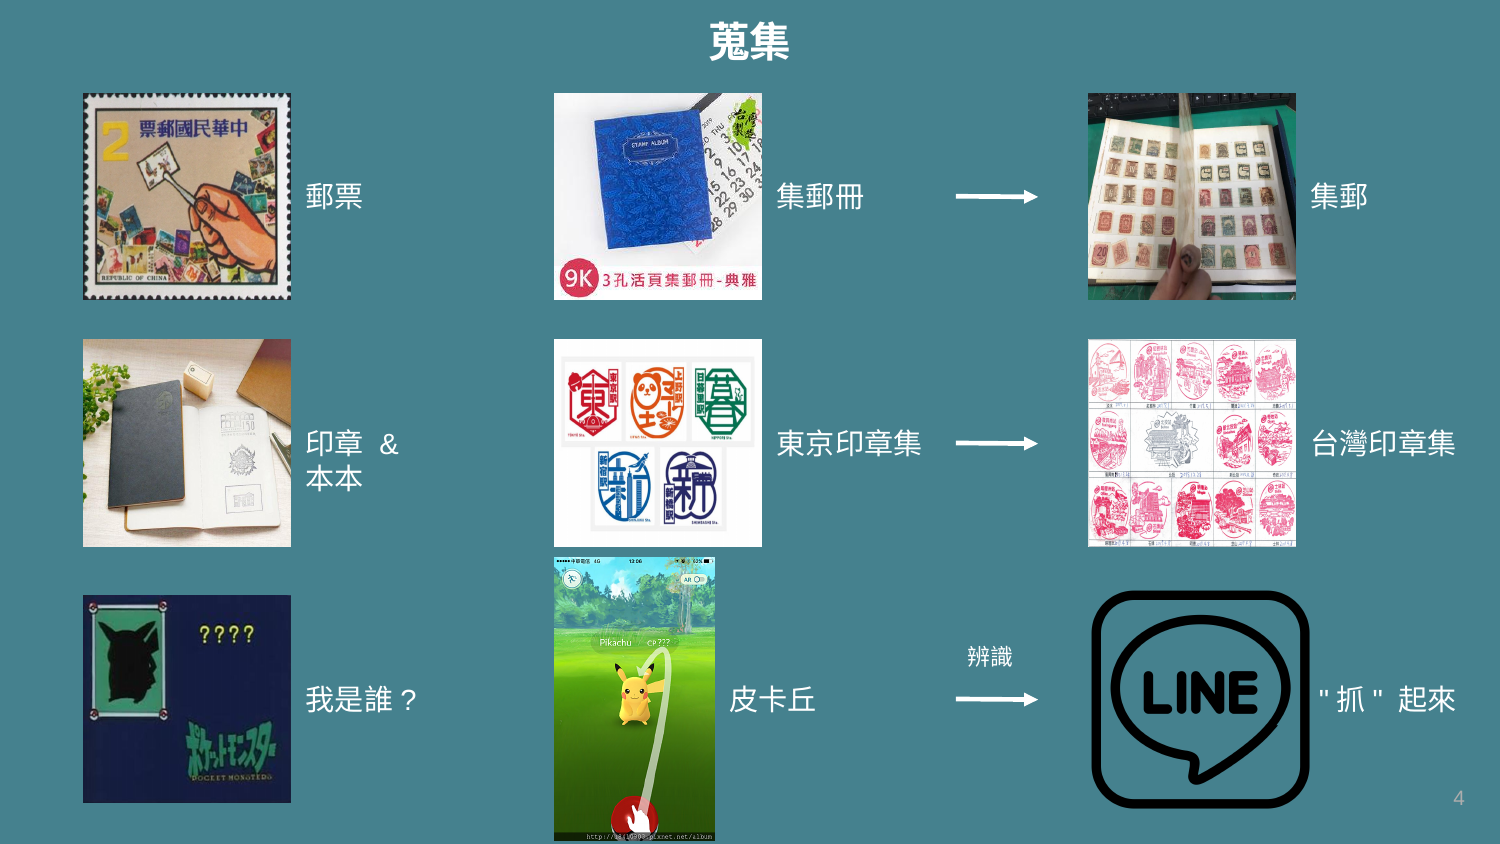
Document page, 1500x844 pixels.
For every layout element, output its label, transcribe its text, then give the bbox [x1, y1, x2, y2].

text_box 我是誰? [295, 666, 435, 732]
picture [83, 339, 291, 547]
text_box "抓" 起來 [1322, 666, 1481, 732]
picture [1088, 92, 1296, 301]
text_box 蒐集 [0, 0, 1500, 81]
picture [554, 339, 762, 547]
slide_number ‹#› [1389, 764, 1480, 830]
text_box 台灣印章集 [1300, 410, 1490, 476]
picture [1088, 339, 1296, 547]
picture [554, 92, 762, 301]
picture [83, 92, 291, 301]
picture [554, 557, 715, 842]
picture [1082, 580, 1319, 818]
picture [83, 595, 291, 803]
text_box 皮卡丘 [718, 666, 859, 732]
text_box 東京印章集 [766, 410, 956, 476]
text_box 集郵 [1300, 163, 1440, 229]
text_box 集郵冊 [766, 163, 906, 229]
text_box 印章 & 本本 [295, 410, 435, 511]
text_box 辨識 [952, 628, 1042, 684]
text_box 郵票 [295, 163, 435, 229]
